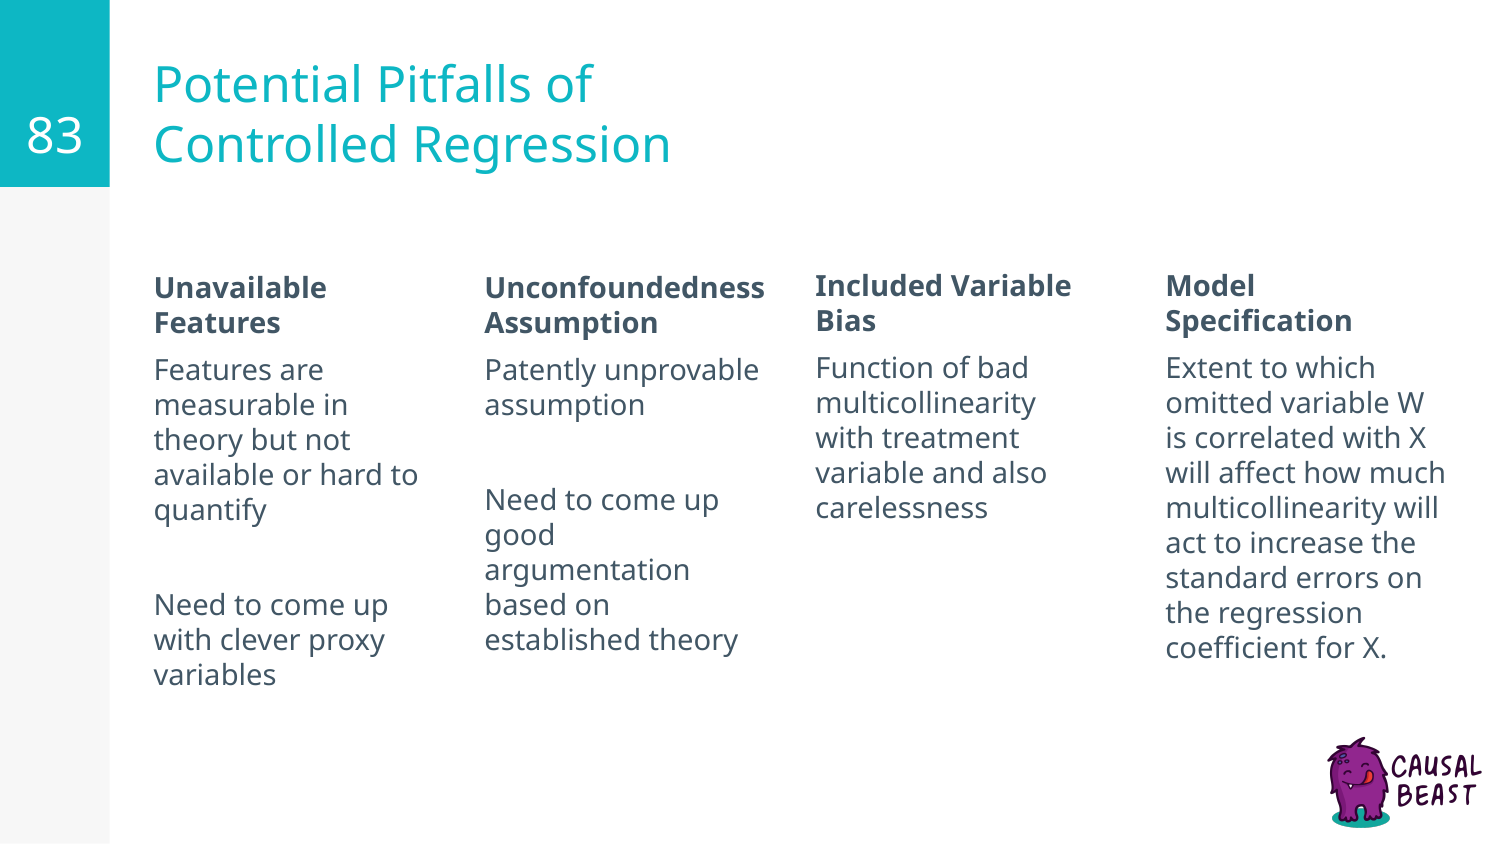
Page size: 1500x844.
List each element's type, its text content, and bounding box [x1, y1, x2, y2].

slide_number ‹#› [0, 0, 110, 187]
list Unavailable Features Features are measurable in theory but not available or hard to quantify Need to come up with clever proxy variables [138, 253, 454, 525]
picture [1304, 722, 1500, 842]
list Unconfoundedness Assumption Patently unprovable assumption Need to come up good argumentation based on established theory [469, 253, 785, 783]
title Potential Pitfalls of Controlled Regression [138, 0, 722, 188]
list Model Specification Extent to which omitted variable W is correlated with X will affect how much multicollinearity will act to increase the standard errors on the regression coefficient for X. [1150, 251, 1466, 781]
list Included Variable Bias Function of bad multicollinearity with treatment variable and also carelessness [800, 251, 1116, 781]
